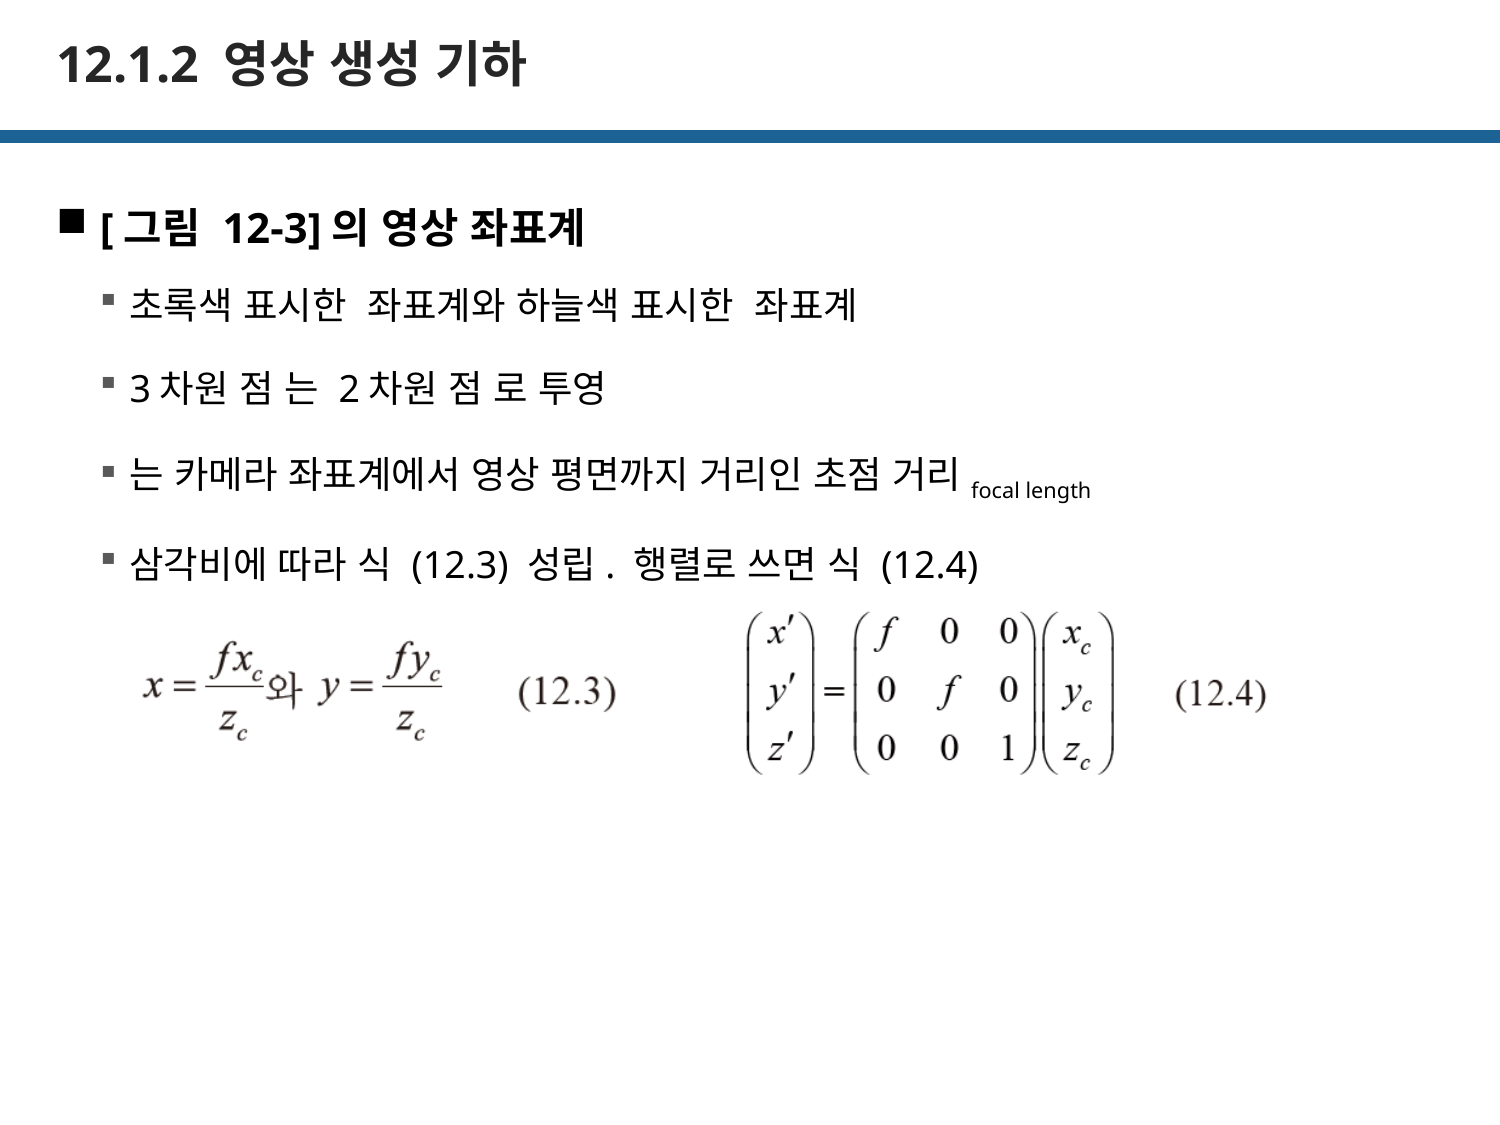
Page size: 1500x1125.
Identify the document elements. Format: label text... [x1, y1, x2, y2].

picture [742, 607, 1270, 788]
picture [135, 631, 622, 750]
title 12.1.2 영상 생성 기하 [41, 17, 1282, 108]
